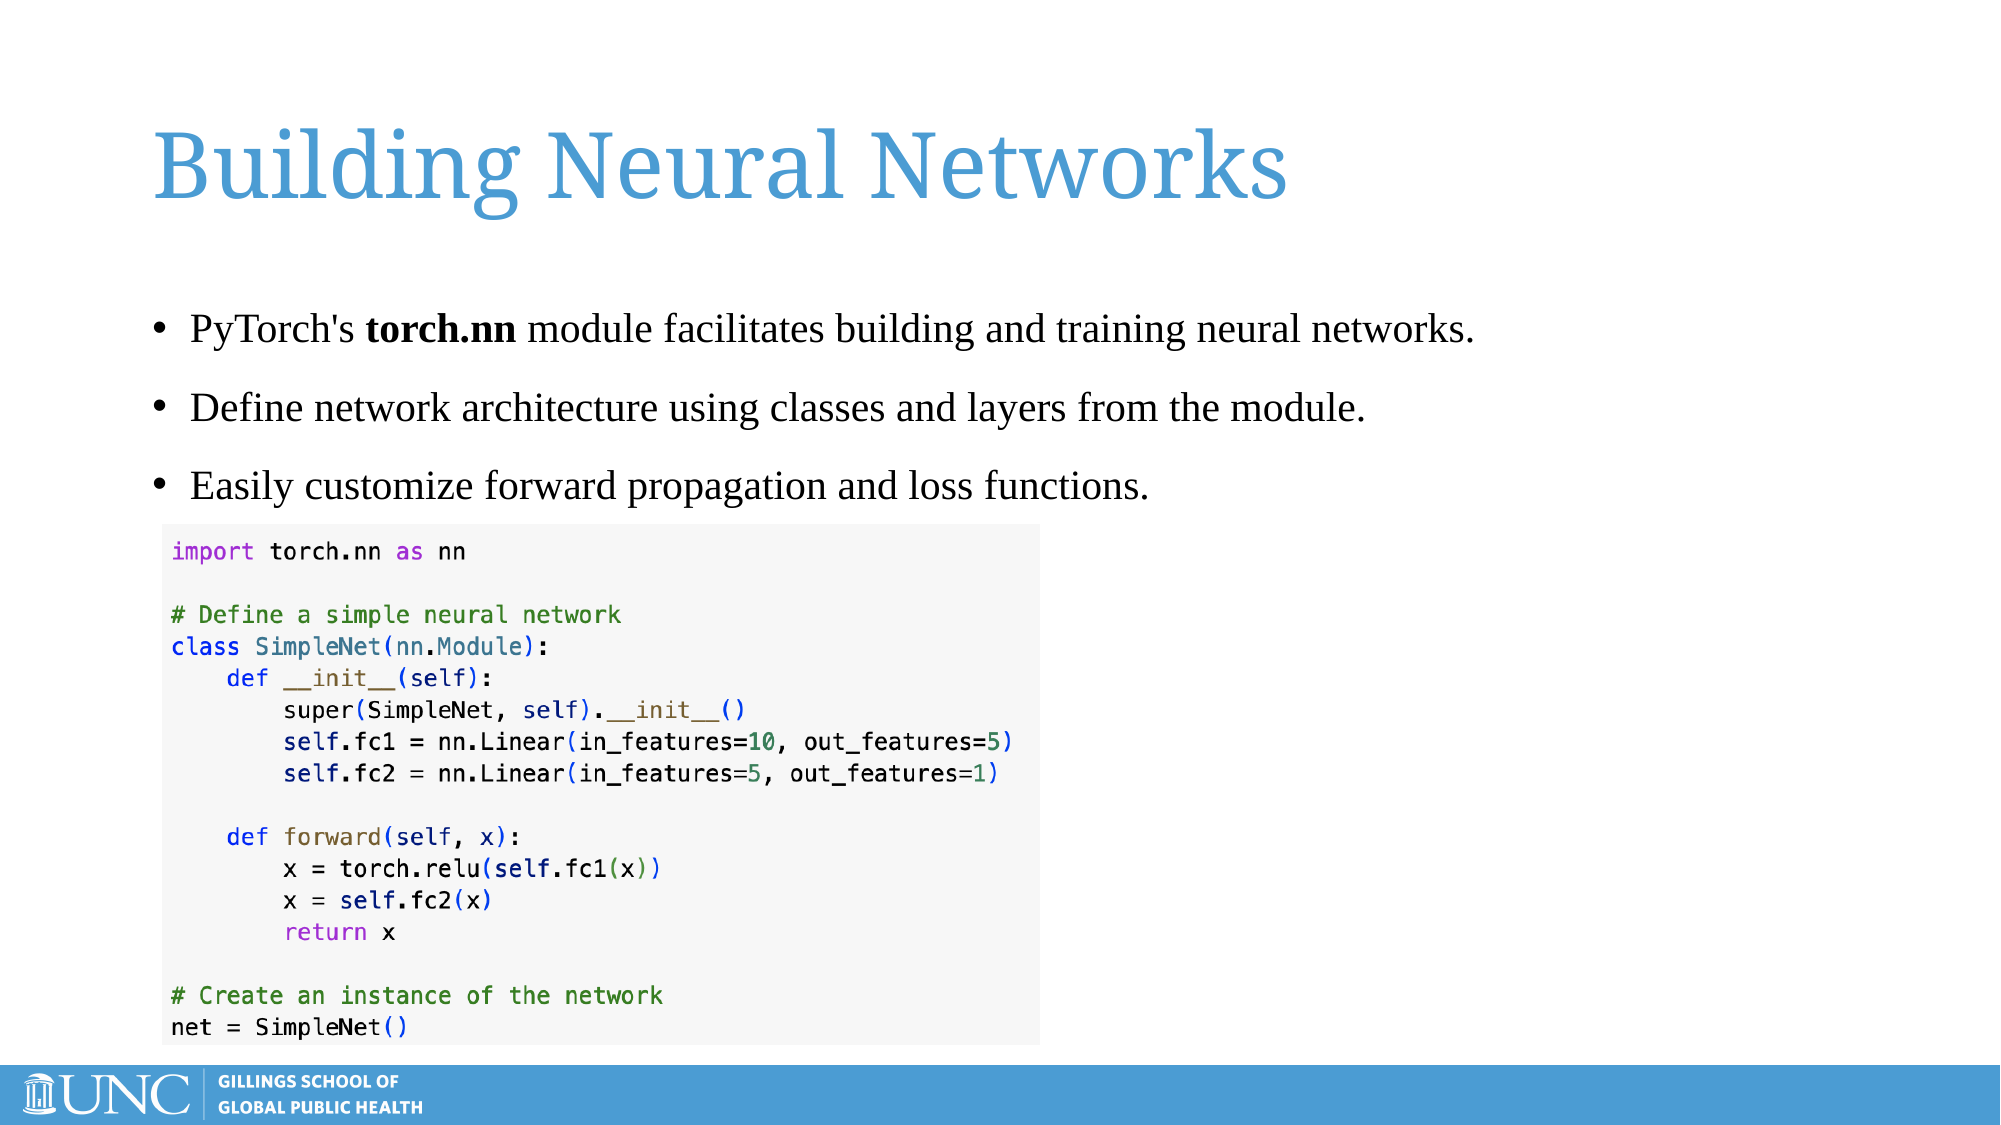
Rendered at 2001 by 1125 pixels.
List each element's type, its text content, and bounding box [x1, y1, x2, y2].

picture [23, 1068, 422, 1120]
title Building Neural Networks [137, 59, 1863, 278]
list PyTorch's torch.nn module facilitates building and training neural networks. Define network architecture using classes and layers from the module. Easily customize forward propagation and loss functions. [137, 299, 1863, 517]
picture [162, 524, 1040, 1045]
